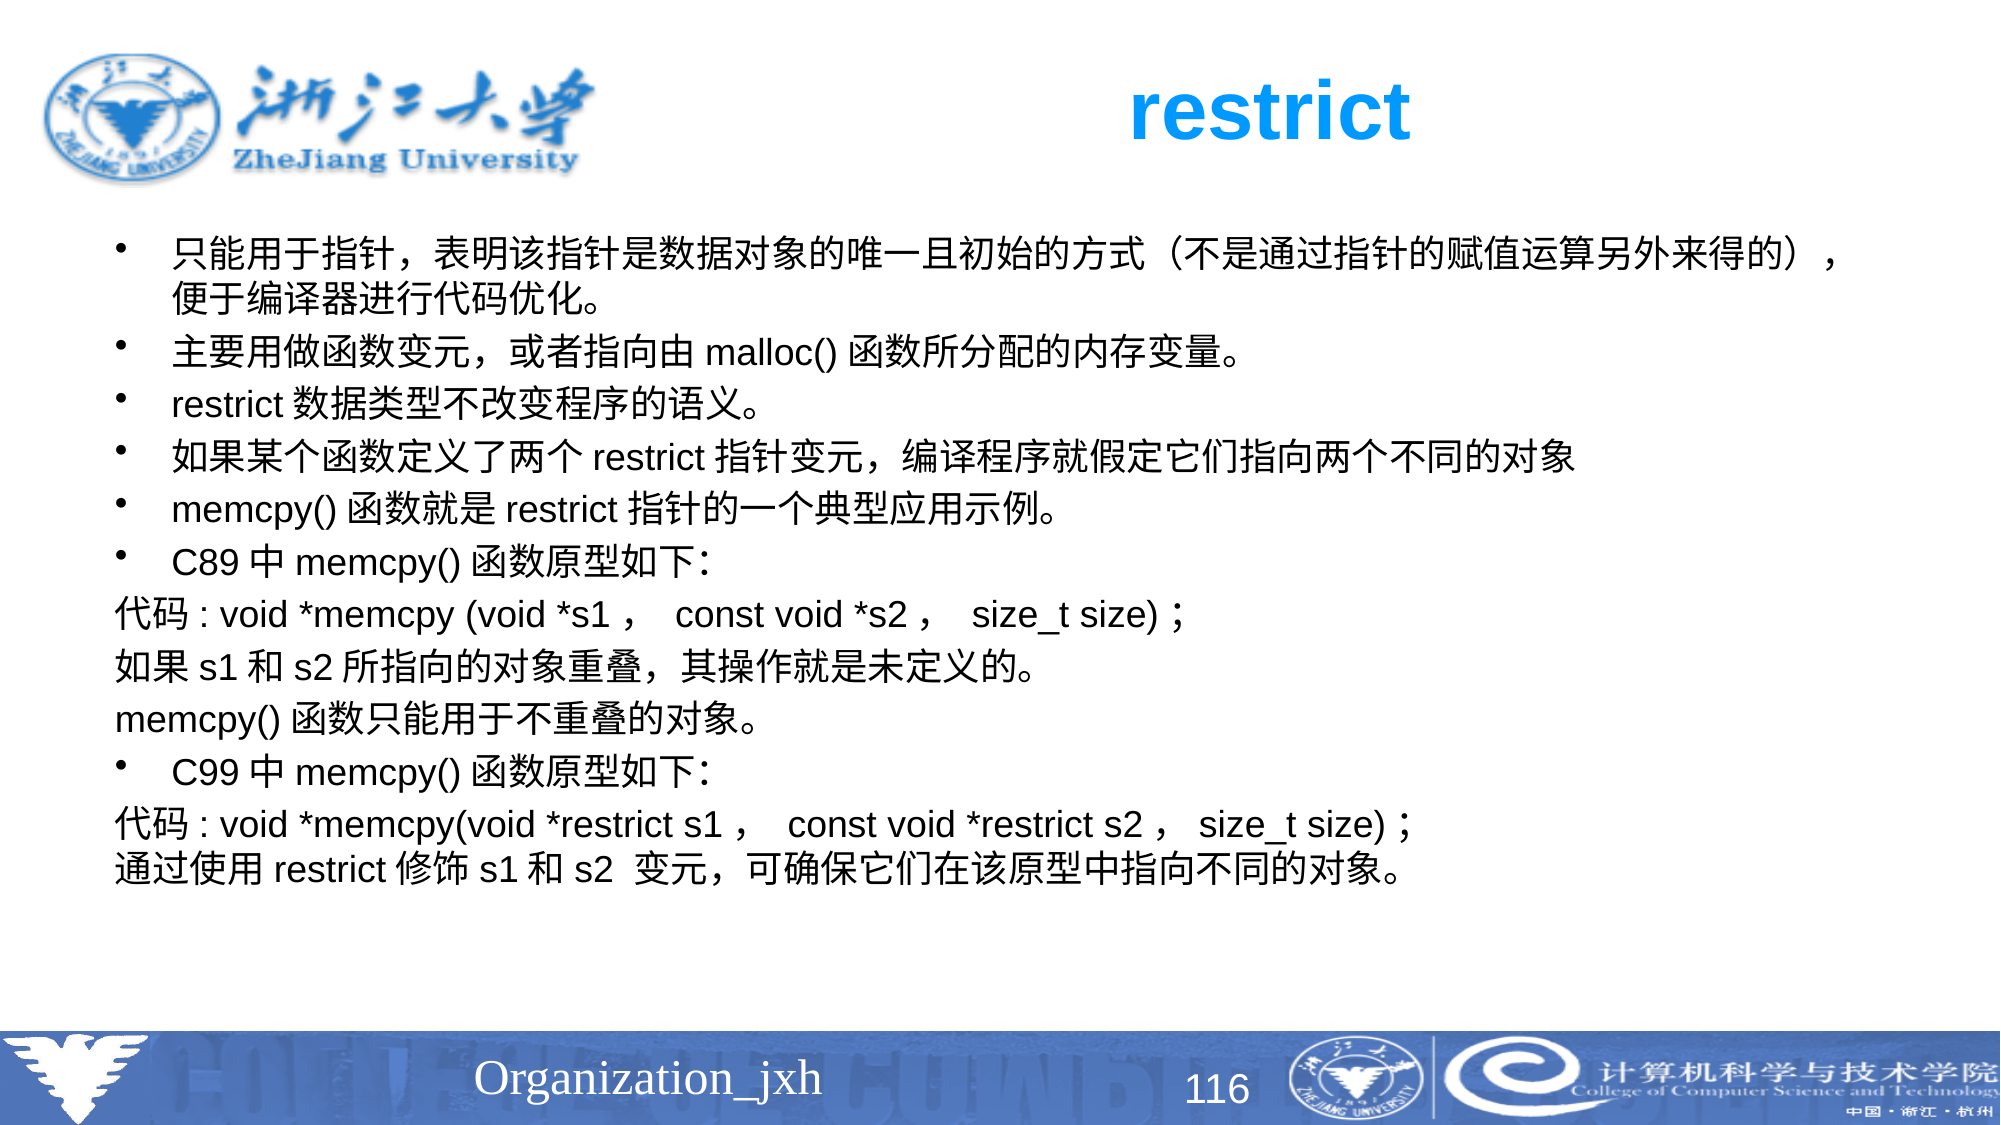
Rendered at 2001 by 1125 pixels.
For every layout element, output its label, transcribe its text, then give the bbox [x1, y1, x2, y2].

list 只能用于指针，表明该指针是数据对象的唯一且初始的方式（不是通过指针的赋值运算另外来得的），便于编译器进行代码优化。 主要用做函数变元，或者指向由malloc()函数所分配的内存变量。 restrict数据类型不改变程序的语义。 如果某个函数定义了两个restrict指针变元，编译程序就假定它们指向两个不同的对象 memcpy()函数就是restrict指针的一个典型应用示例。 C89中memcpy()函数原型如下： 代码: void *memcpy (void *s1， const void *s2， size_t size)； 如果s1和s2所指向的对象重叠，其操作就是未定义的。 memcpy()函数只能用于不重叠的对象。 C99中memcpy()函数原型如下： 代码: void *memcpy(void *restrict s1， const void *restrict s2，size_t size)； 通过使用restrict修饰s1和s2 变元，可确保它们在该原型中指向不同的对象。 [99, 222, 1901, 1006]
picture [31, 46, 604, 188]
title restrict [624, 13, 1916, 200]
picture [0, 1031, 2000, 1125]
